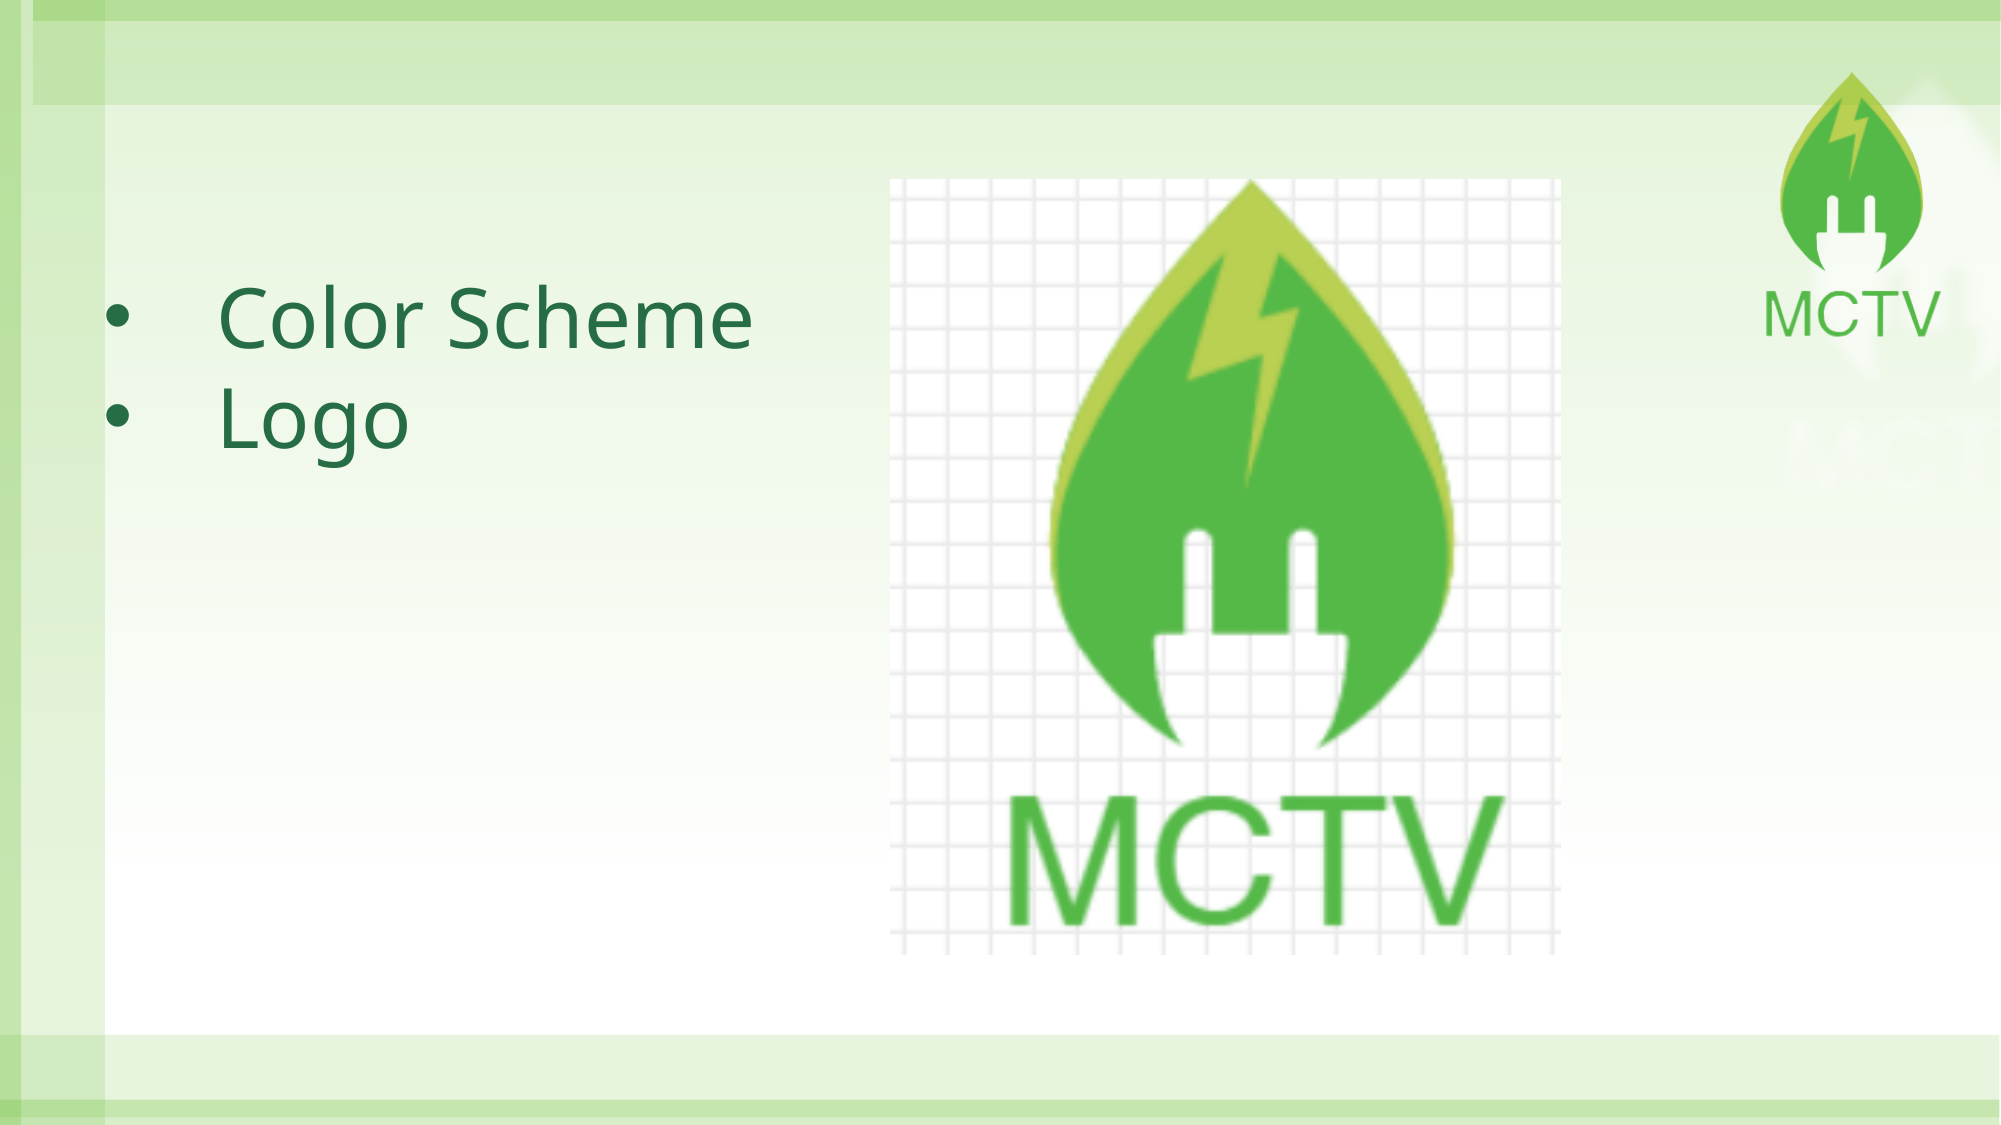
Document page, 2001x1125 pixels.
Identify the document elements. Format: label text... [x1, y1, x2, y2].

picture [1723, 105, 1961, 347]
text_box Color Scheme Logo [88, 257, 890, 473]
picture [890, 179, 1561, 955]
